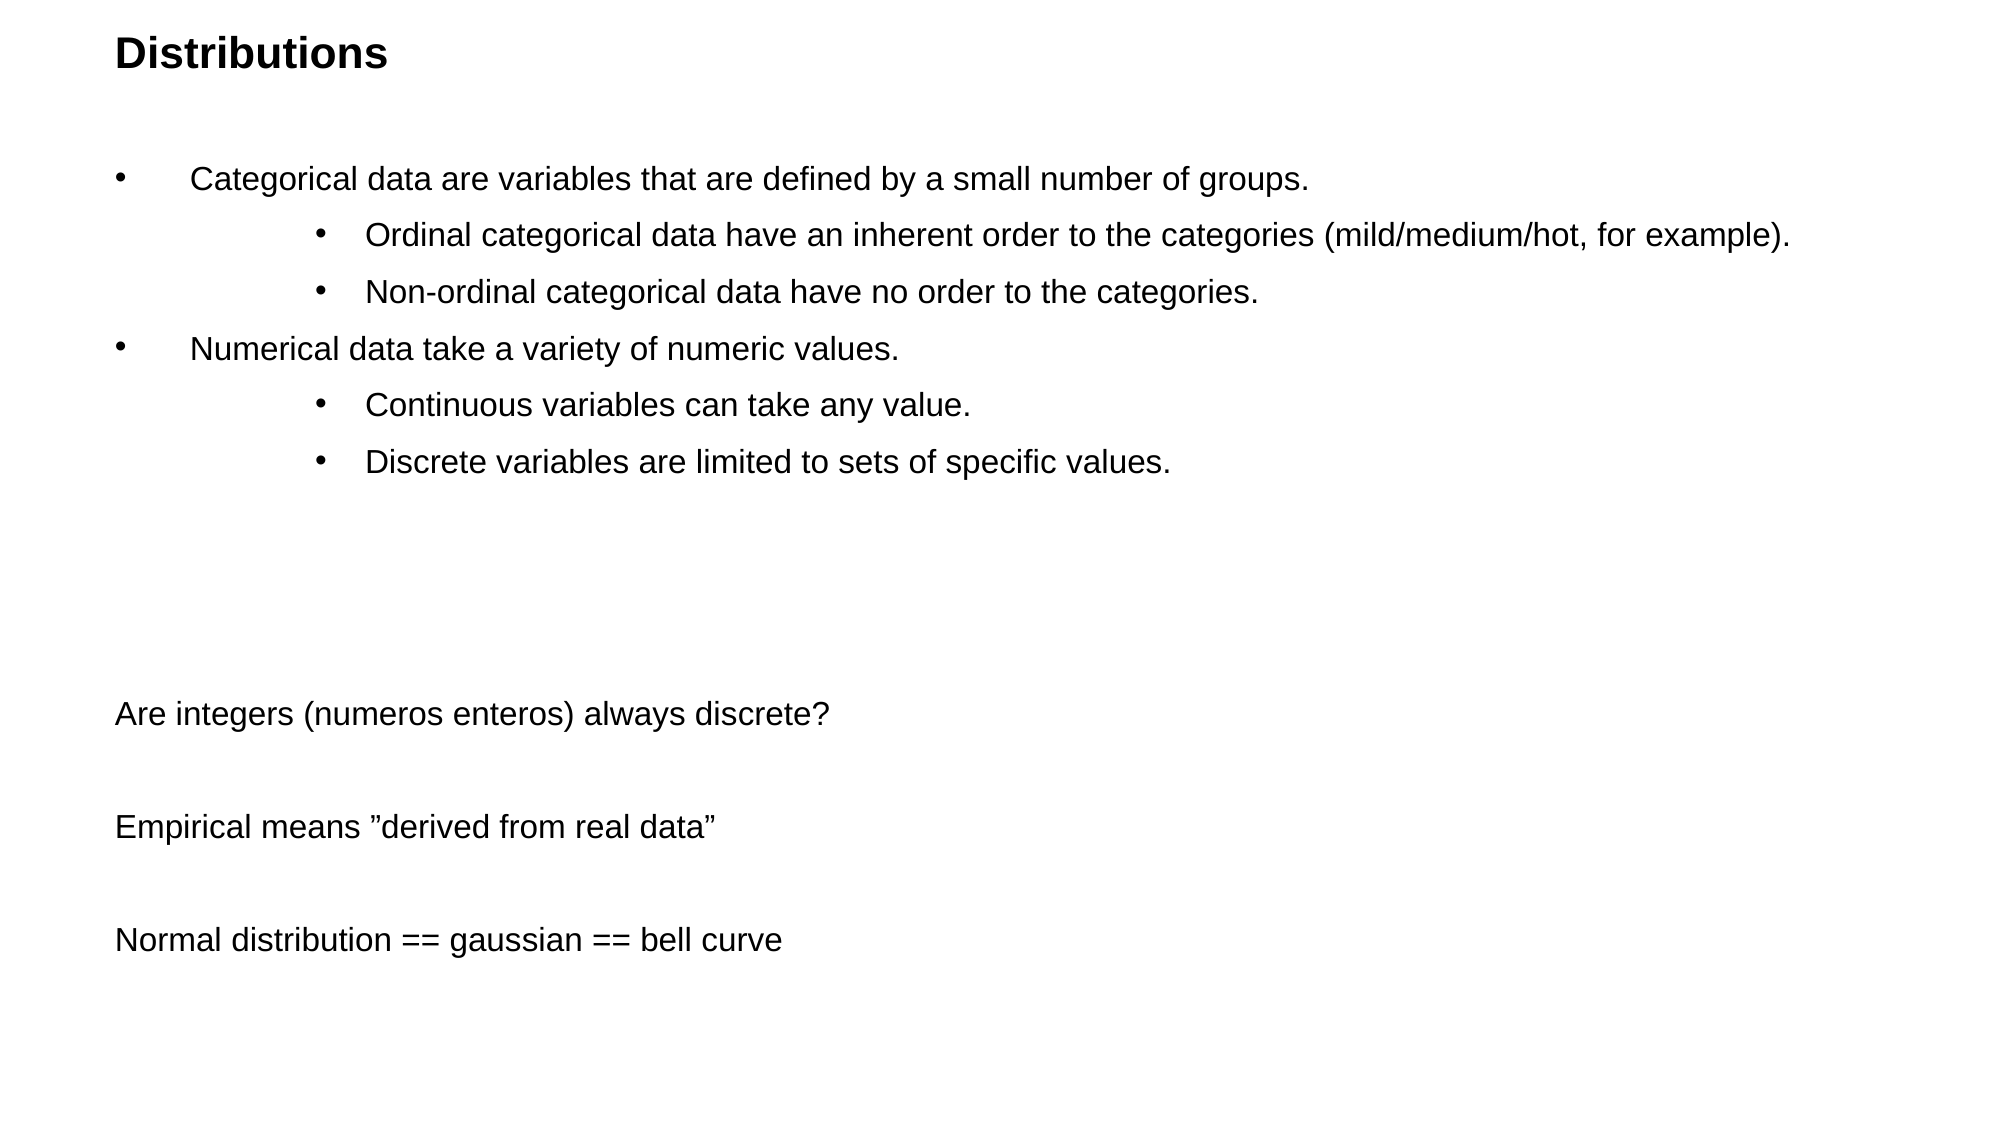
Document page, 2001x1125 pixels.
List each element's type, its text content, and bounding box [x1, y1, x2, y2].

list Categorical data are variables that are defined by a small number of groups. Ordinal categorical data have an inherent order to the categories (mild/medium/hot, for example). Non-ordinal categorical data have no order to the categories. Numerical data take a variety of numeric values. Continuous variables can take any value. Discrete variables are limited to sets of specific values. Are integers (numeros enteros) always discrete? Empirical means ”derived from real data” Normal distribution == gaussian == bell curve [99, 149, 1900, 1006]
title Distributions [99, 5, 1900, 97]
